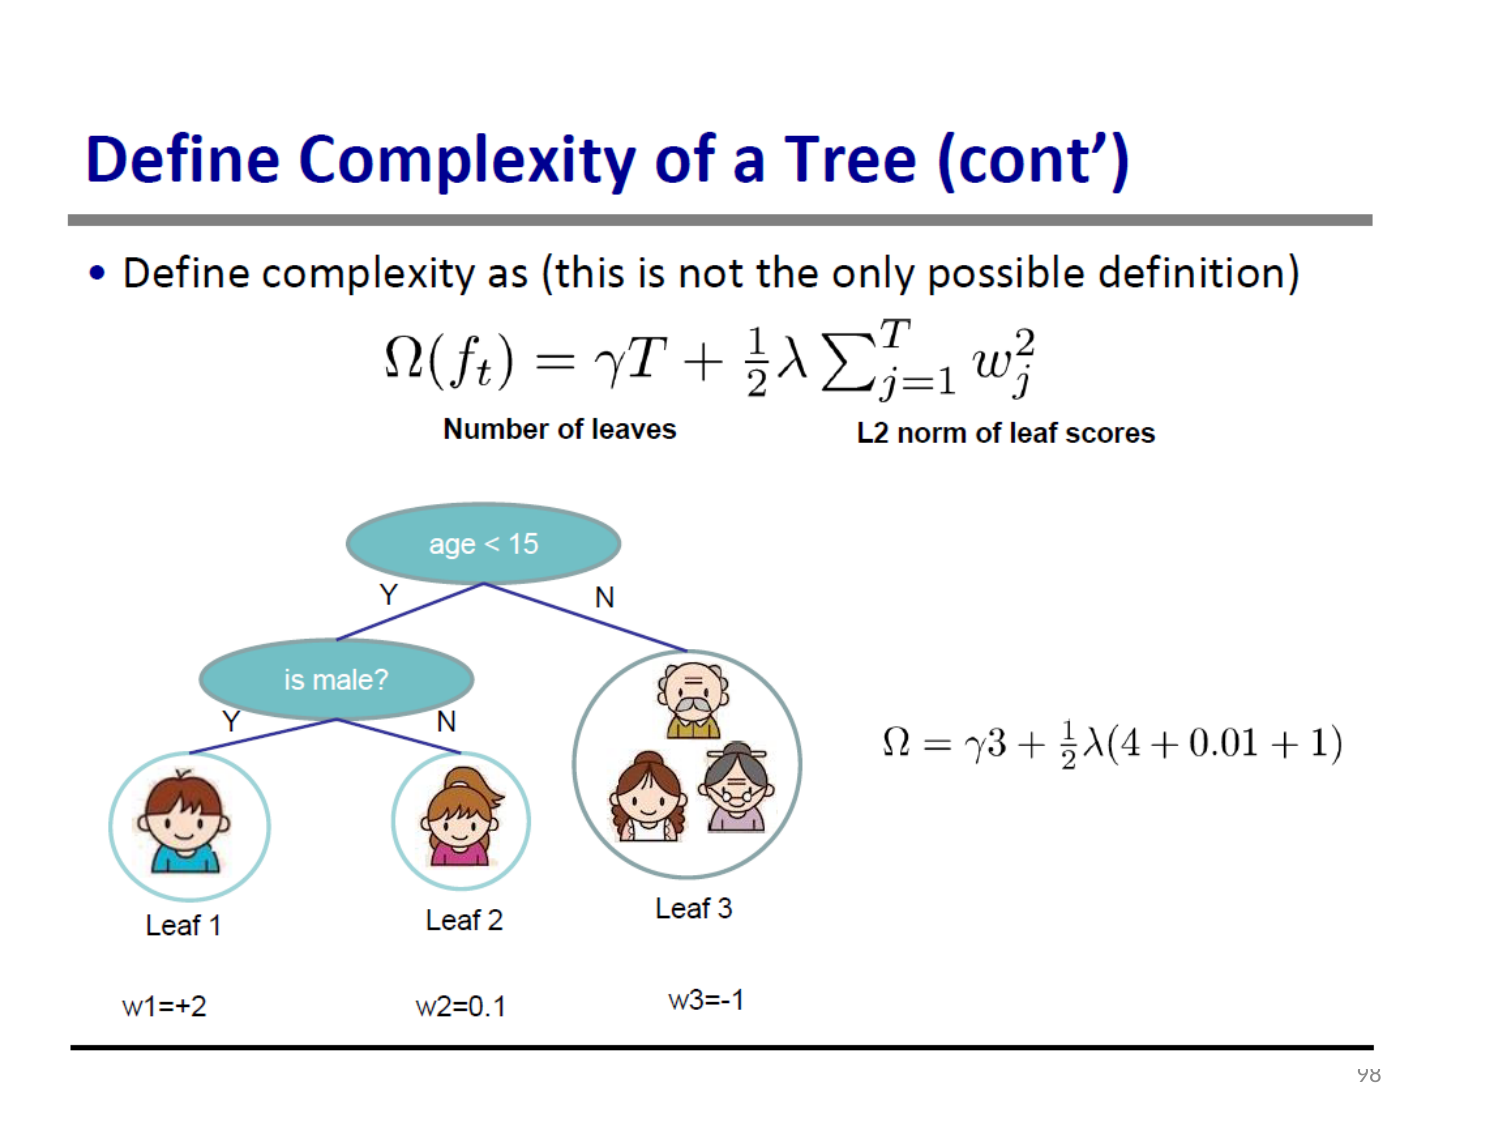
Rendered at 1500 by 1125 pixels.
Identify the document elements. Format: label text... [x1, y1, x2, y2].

slide_number 98 [1059, 1042, 1397, 1103]
picture [55, 102, 1389, 1069]
